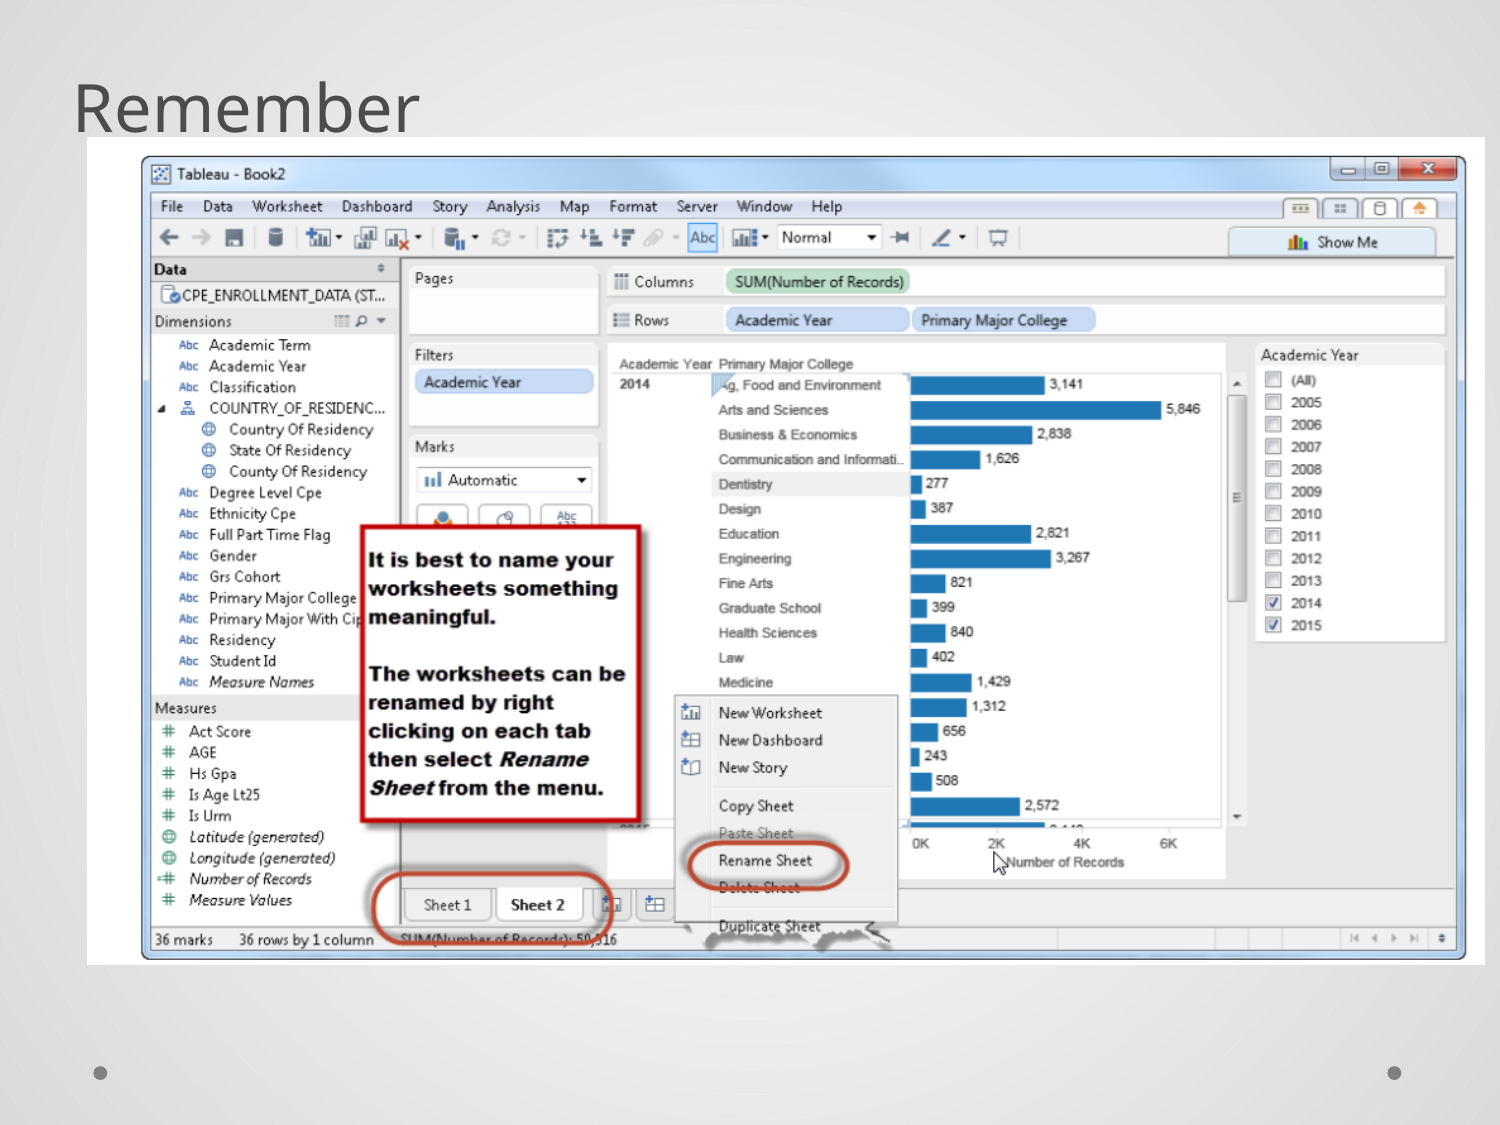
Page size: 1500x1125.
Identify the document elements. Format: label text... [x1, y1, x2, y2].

list Remember [72, 81, 1434, 147]
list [87, 137, 1486, 966]
